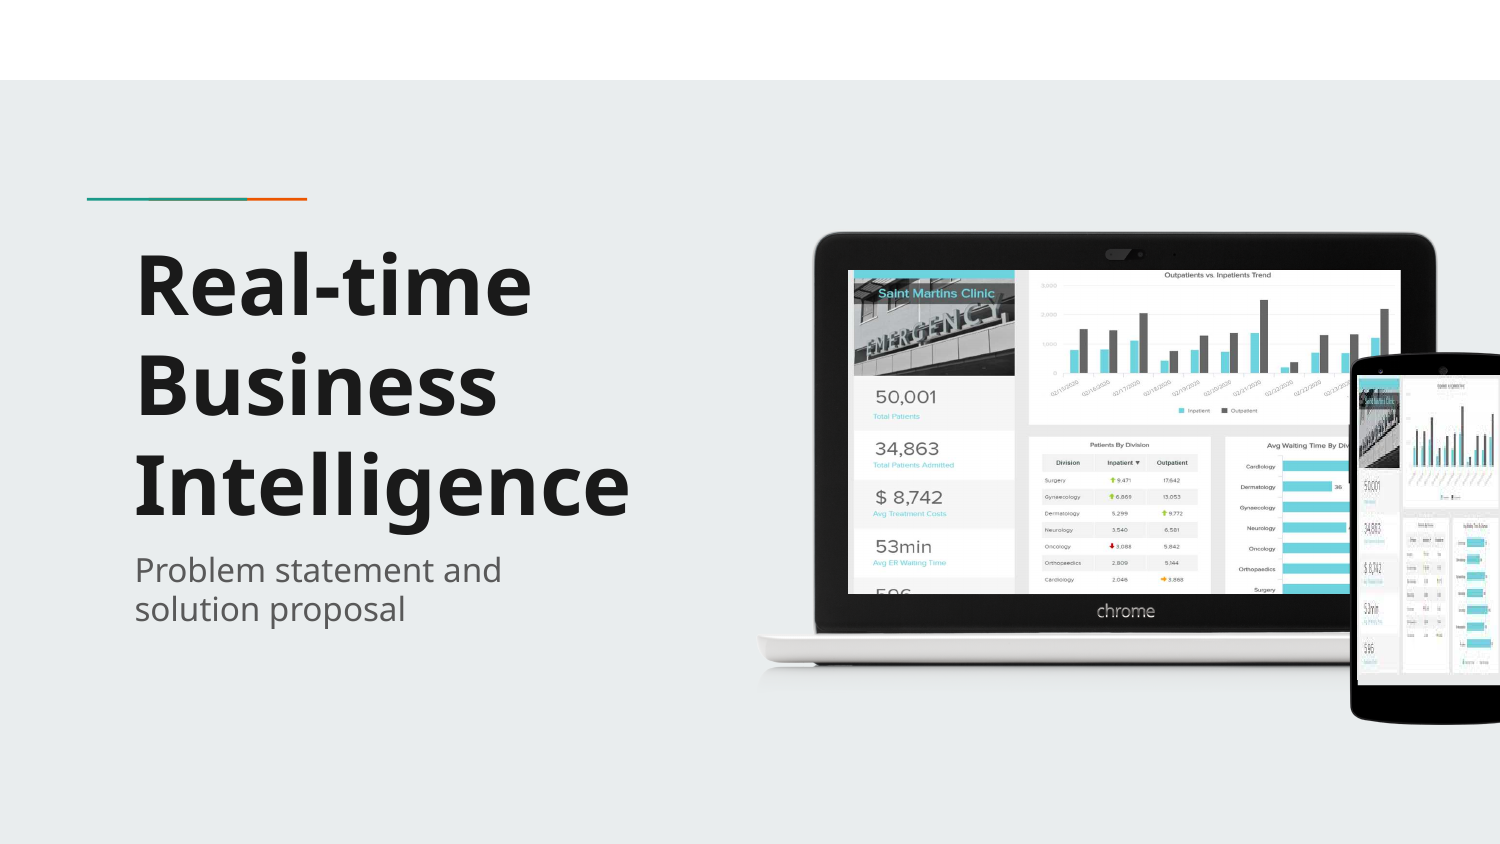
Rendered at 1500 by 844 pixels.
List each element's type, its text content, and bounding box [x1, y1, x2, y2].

picture [755, 229, 1500, 725]
subtitle Problem statement and solution proposal [119, 533, 741, 669]
title Real-time Business Intelligence [119, 216, 741, 455]
